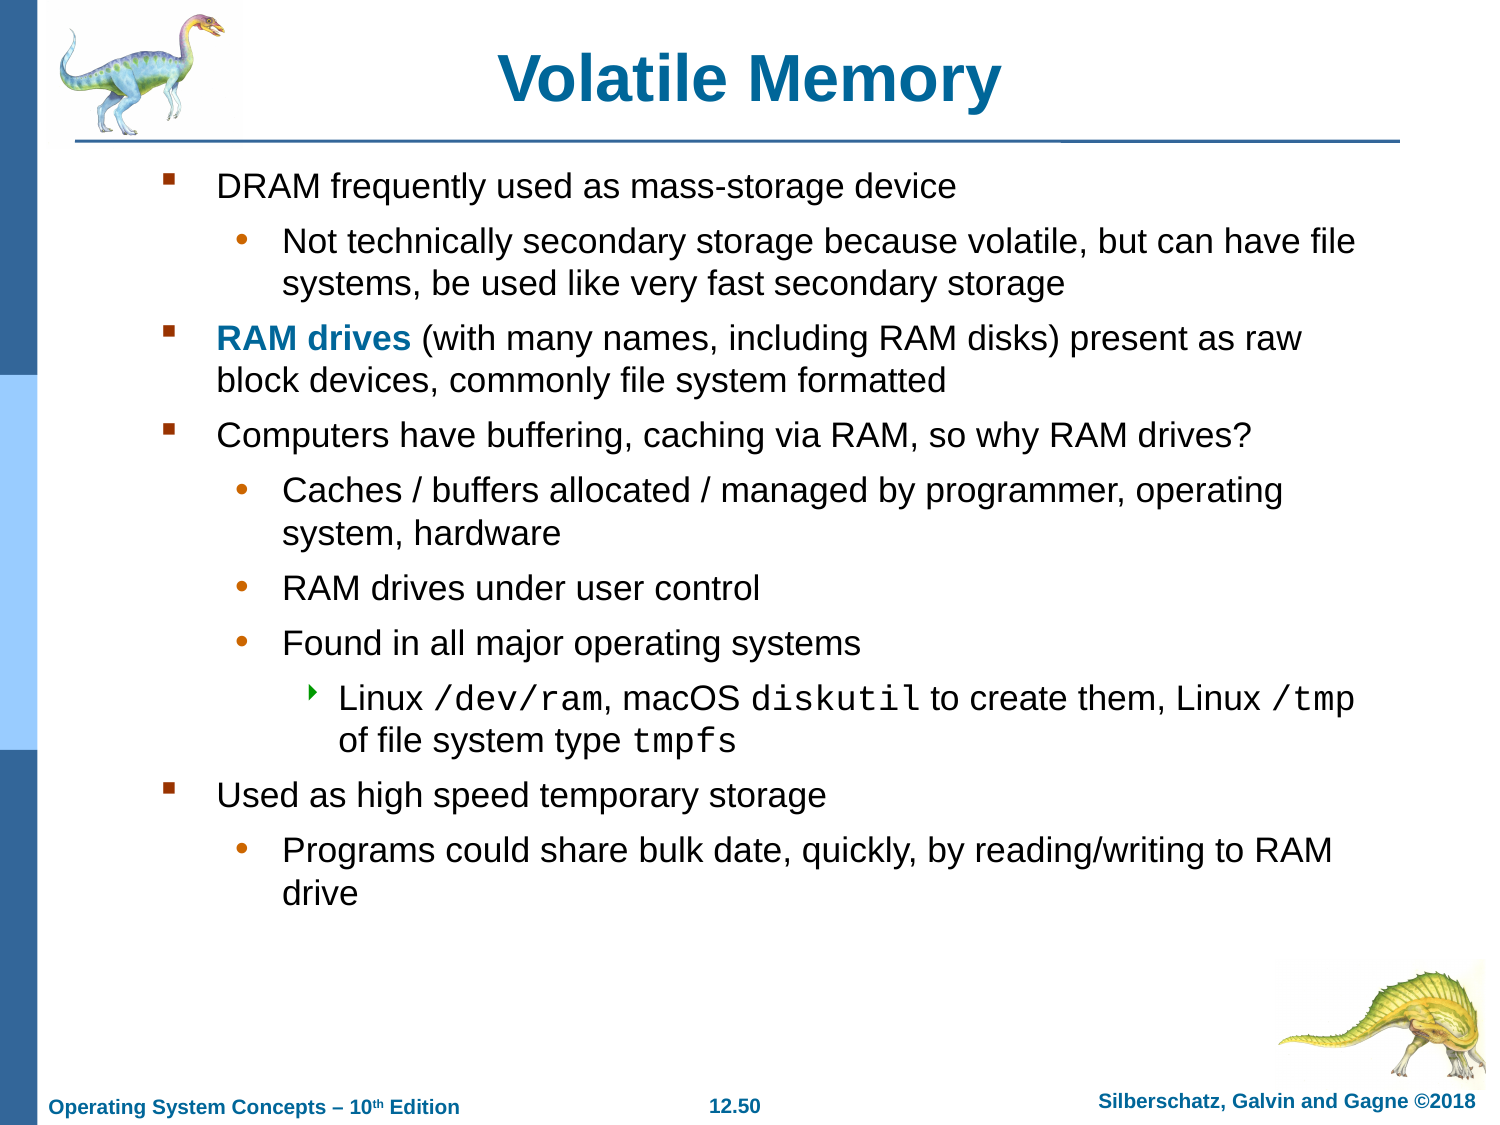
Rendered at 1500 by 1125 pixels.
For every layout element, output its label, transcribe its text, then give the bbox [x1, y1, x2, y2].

picture [1275, 959, 1486, 1090]
picture [46, 0, 243, 149]
list DRAM frequently used as mass-storage device Not technically secondary storage because volatile, but can have file systems, be used like very fast secondary storage RAM drives (with many names, including RAM disks) present as raw block devices, commonly file system formatted Computers have buffering, caching via RAM, so why RAM drives? Caches / buffers allocated / managed by programmer, operating system, hardware RAM drives under user control Found in all major operating systems Linux /dev/ram, macOS diskutil to create them, Linux /tmp of file system type tmpfs Used as high speed temporary storage Programs could share bulk date, quickly, by reading/writing to RAM drive [145, 155, 1387, 925]
title Volatile Memory [143, 27, 1358, 123]
